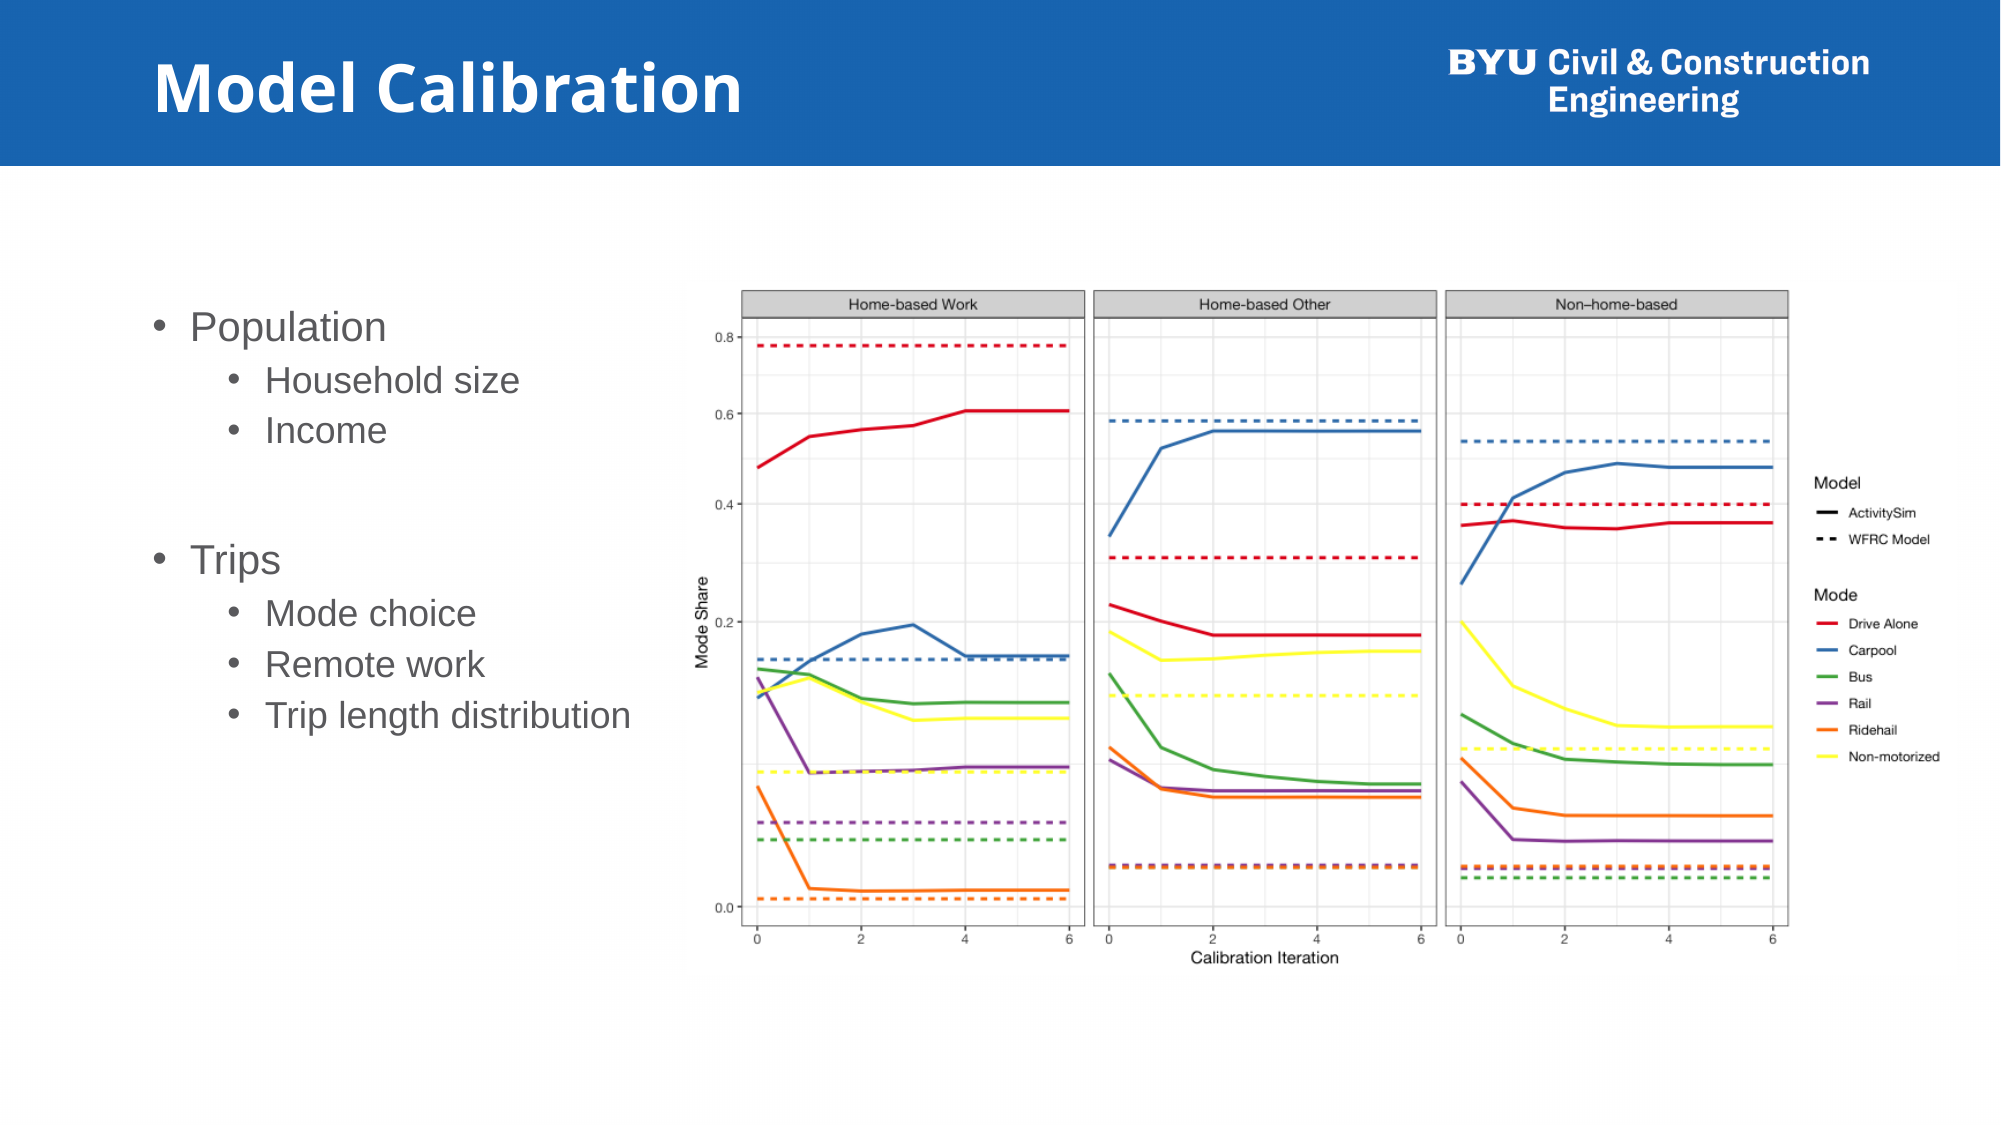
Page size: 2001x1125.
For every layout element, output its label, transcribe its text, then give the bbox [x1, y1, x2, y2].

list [687, 282, 1957, 975]
list Population Household size Income Trips Mode choice Remote work Trip length distribution [137, 226, 988, 1014]
picture [0, 0, 2001, 1125]
title Model Calibration [137, 45, 1469, 137]
